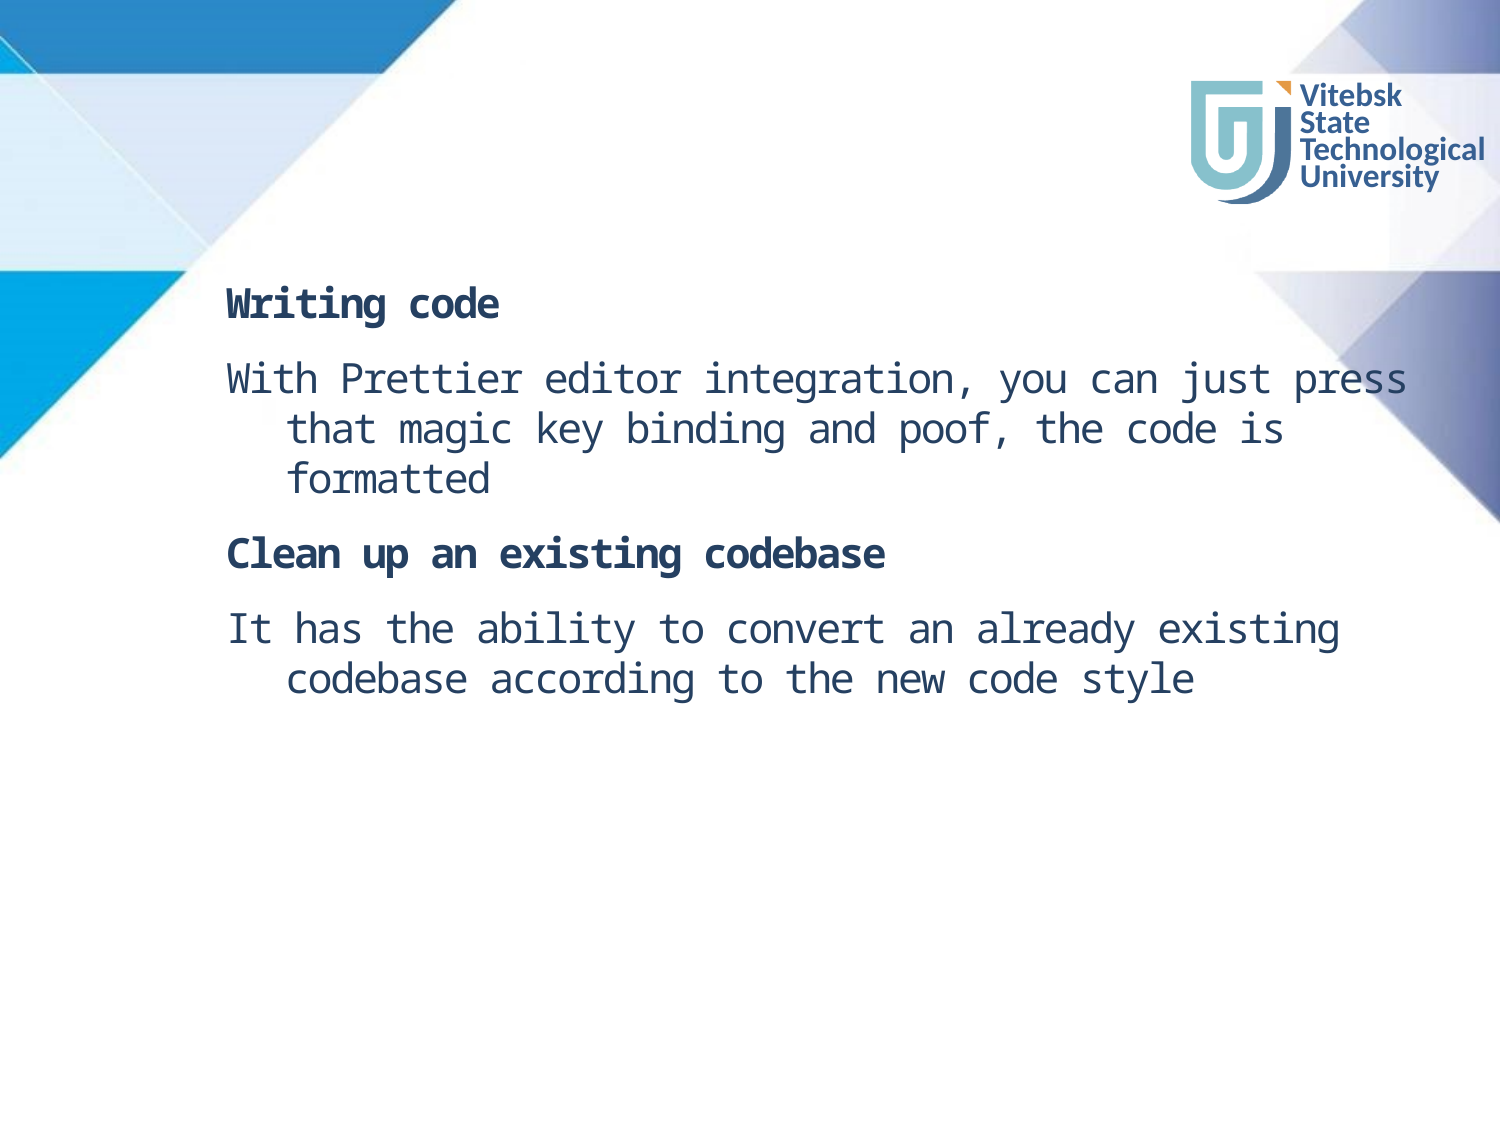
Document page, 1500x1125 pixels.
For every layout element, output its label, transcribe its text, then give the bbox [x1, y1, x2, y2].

picture [0, 0, 1500, 1125]
list Writing code With Prettier editor integration, you can just press that magic key binding and poof, the code is formatted Clean up an existing codebase It has the ability to convert an already existing codebase according to the new code style [210, 269, 1454, 1007]
